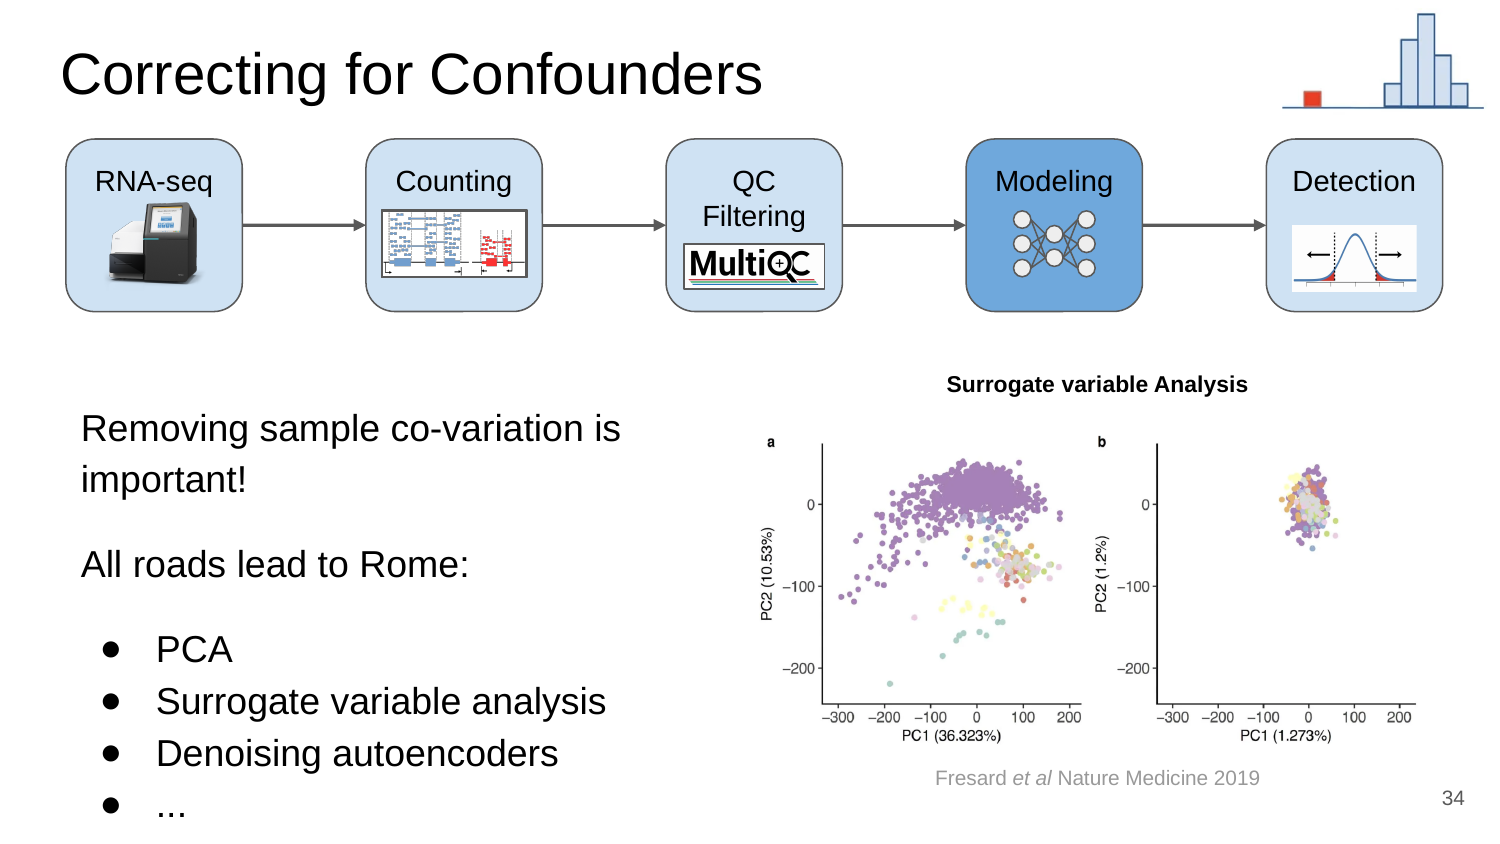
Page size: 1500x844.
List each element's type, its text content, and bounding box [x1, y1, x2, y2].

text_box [755, 354, 1439, 809]
slide_number ‹#› [1389, 764, 1480, 830]
text_box Detection [1266, 139, 1443, 312]
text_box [665, 138, 843, 312]
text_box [965, 138, 1143, 312]
title Correcting for Confounders [44, 20, 1277, 115]
picture [1291, 224, 1417, 292]
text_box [65, 138, 243, 312]
list Removing sample co-variation is important! All roads lead to Rome: PCA Surrogate variable analysis Denoising autoencoders ... [65, 381, 750, 783]
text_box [365, 138, 543, 312]
picture [1282, 8, 1488, 116]
